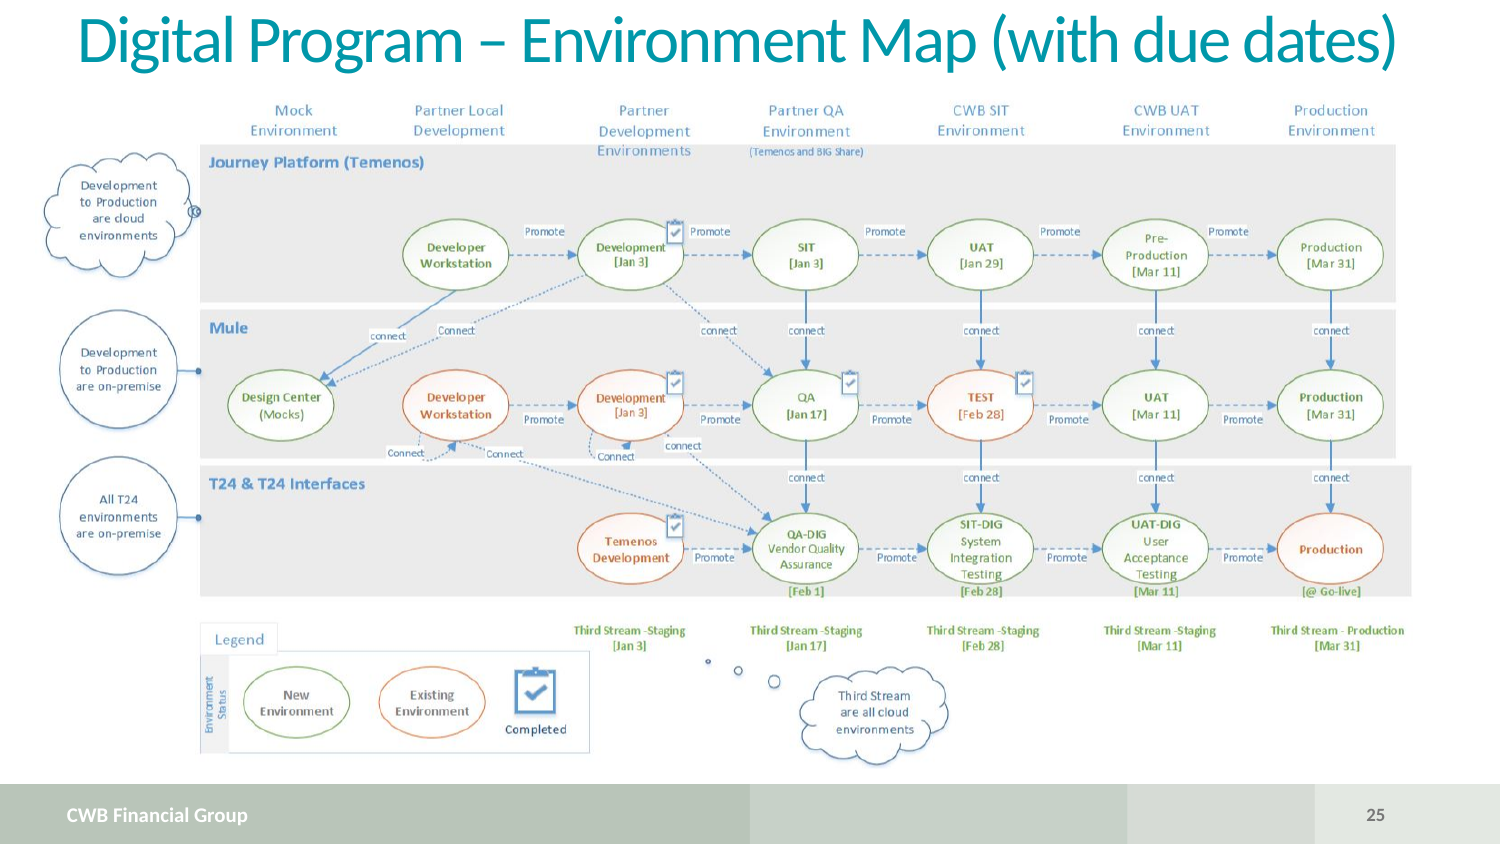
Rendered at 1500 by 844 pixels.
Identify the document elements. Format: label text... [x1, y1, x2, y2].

picture [30, 99, 1421, 769]
text_box Digital Program – Environment Map (with due dates) [62, 0, 1421, 54]
picture [0, 784, 1500, 844]
